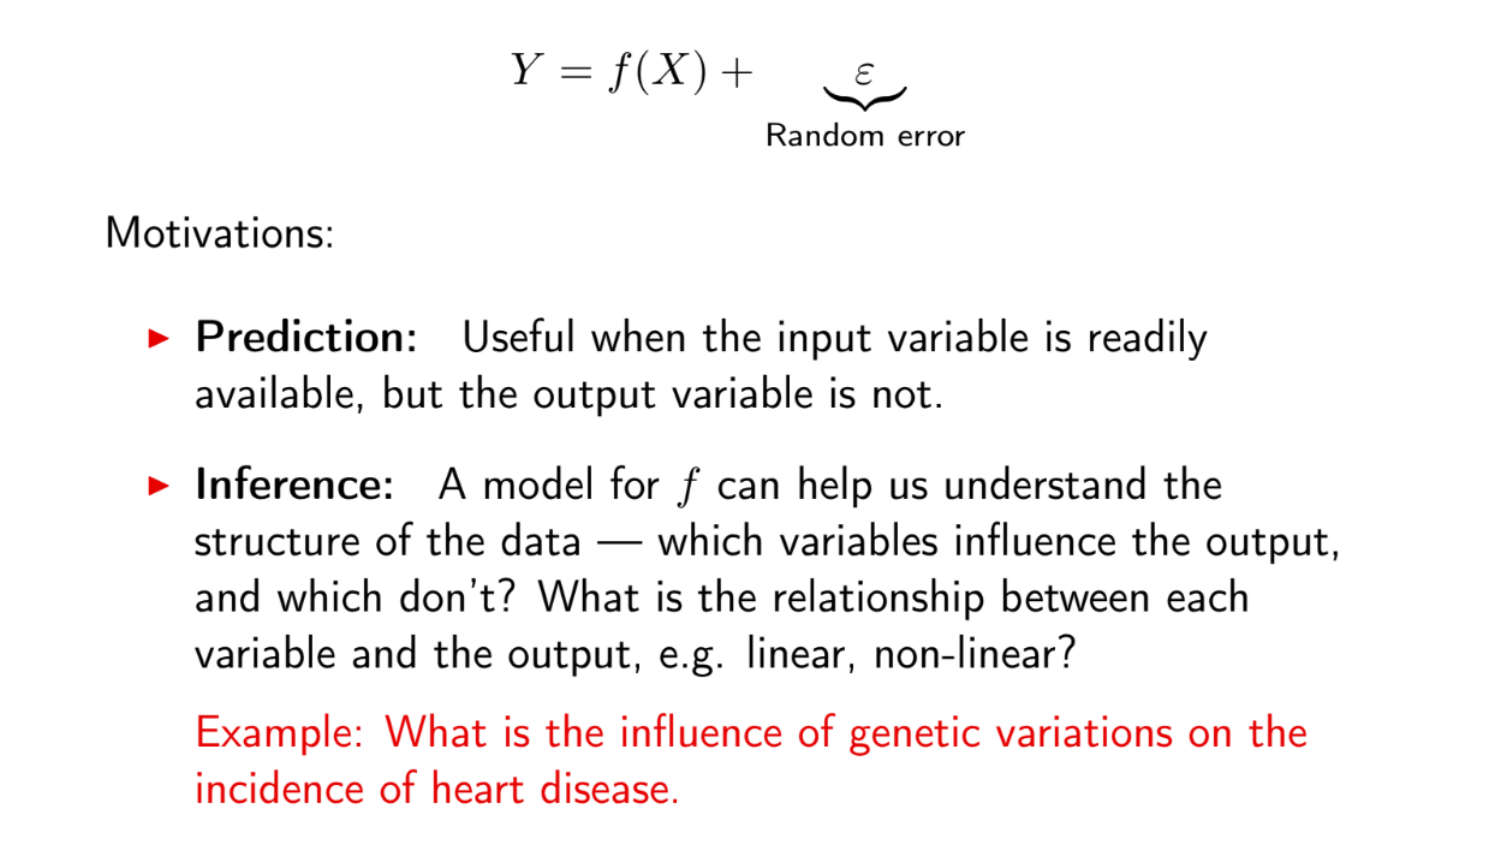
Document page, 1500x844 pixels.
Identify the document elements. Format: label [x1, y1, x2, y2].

picture [95, 0, 1405, 844]
